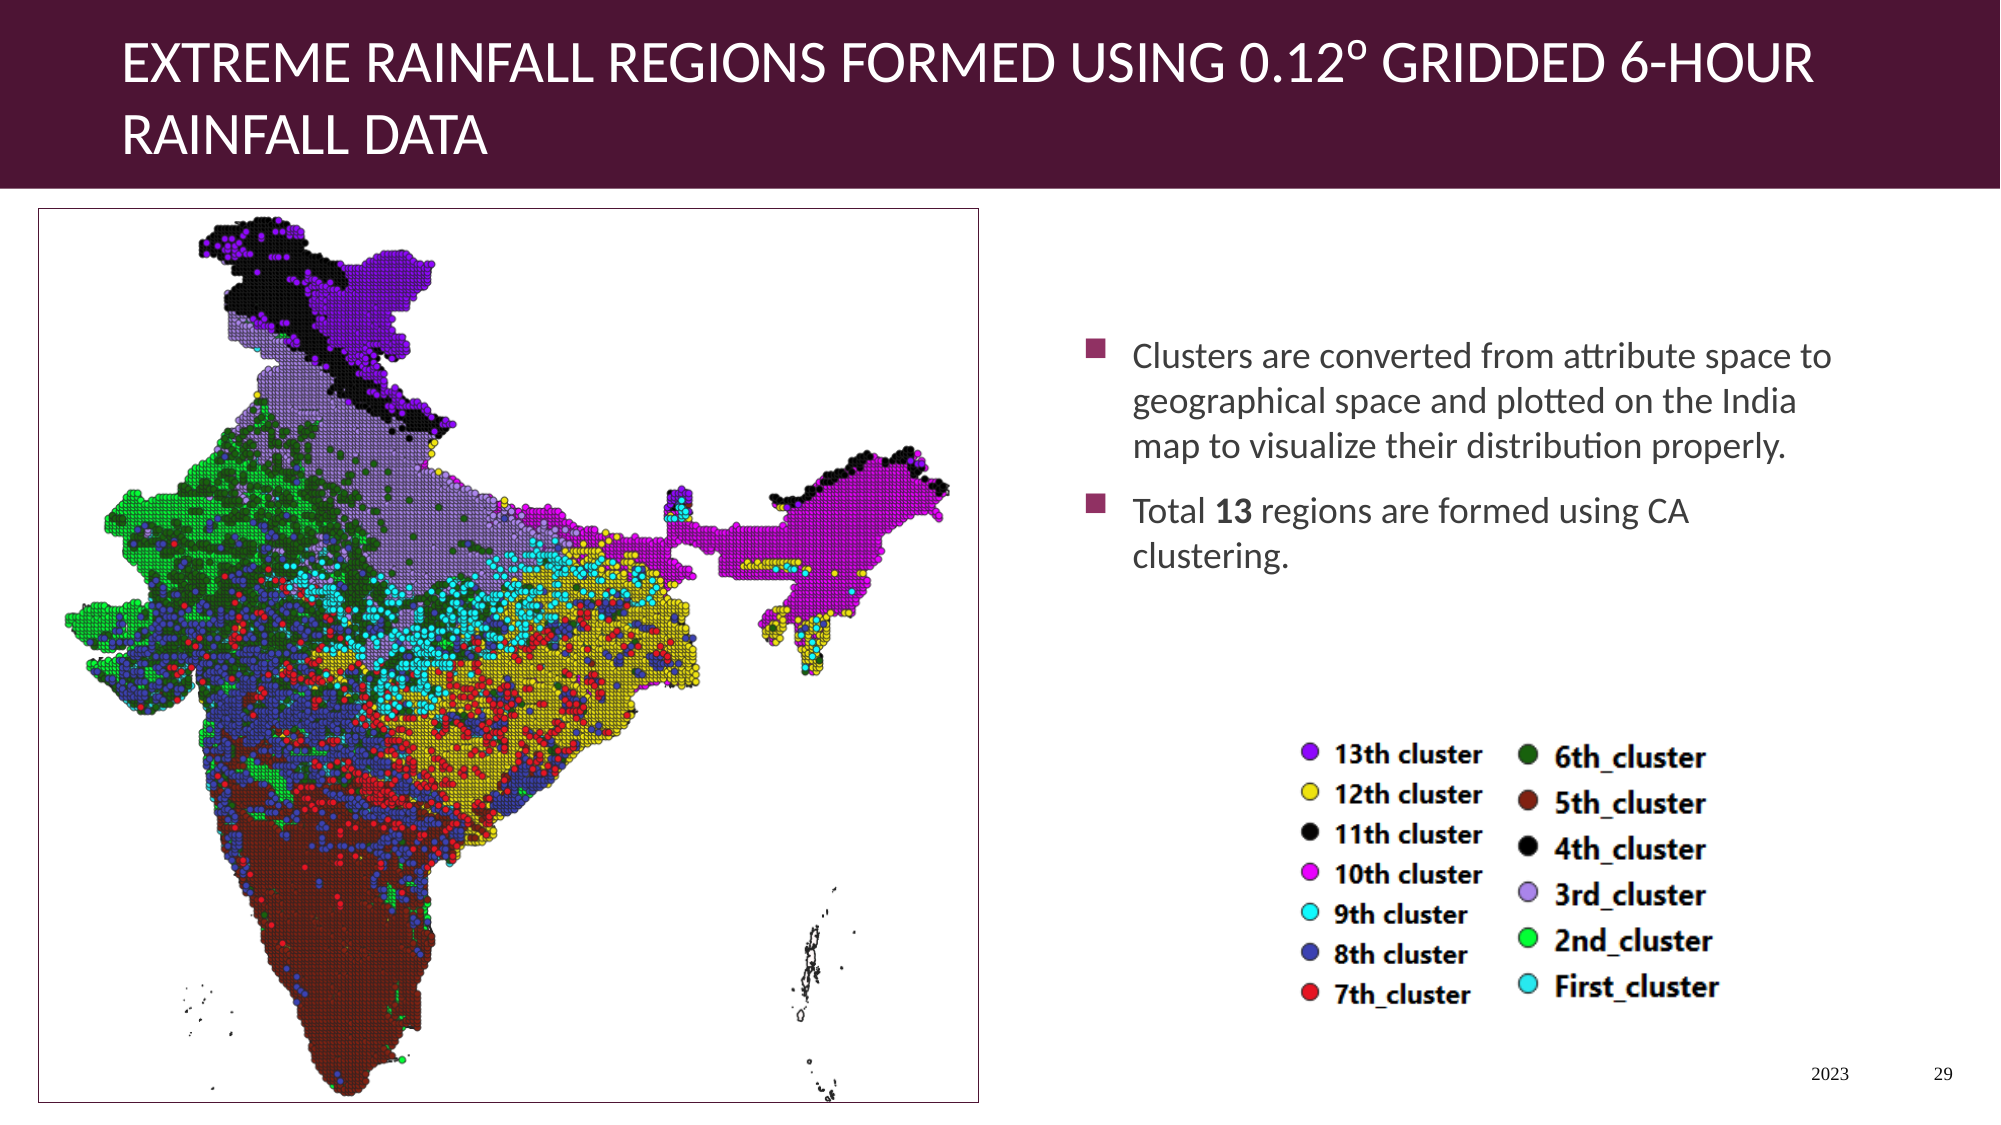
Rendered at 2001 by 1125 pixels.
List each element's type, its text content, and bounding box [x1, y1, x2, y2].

picture [1506, 730, 1722, 1011]
text_box Clusters are converted from attribute space to geographical space and plotted on the India map to visualize their distribution properly. Total 13 regions are formed using CA clustering. [1067, 323, 1848, 876]
picture [1293, 730, 1497, 1010]
picture [37, 208, 979, 1103]
title Extreme rainfall regions formed using 0.12º gridded 6-hour rainfall data [106, 31, 1940, 157]
slide_number 2023 [1150, 1042, 1864, 1103]
slide_number 29 [1864, 1042, 1968, 1103]
